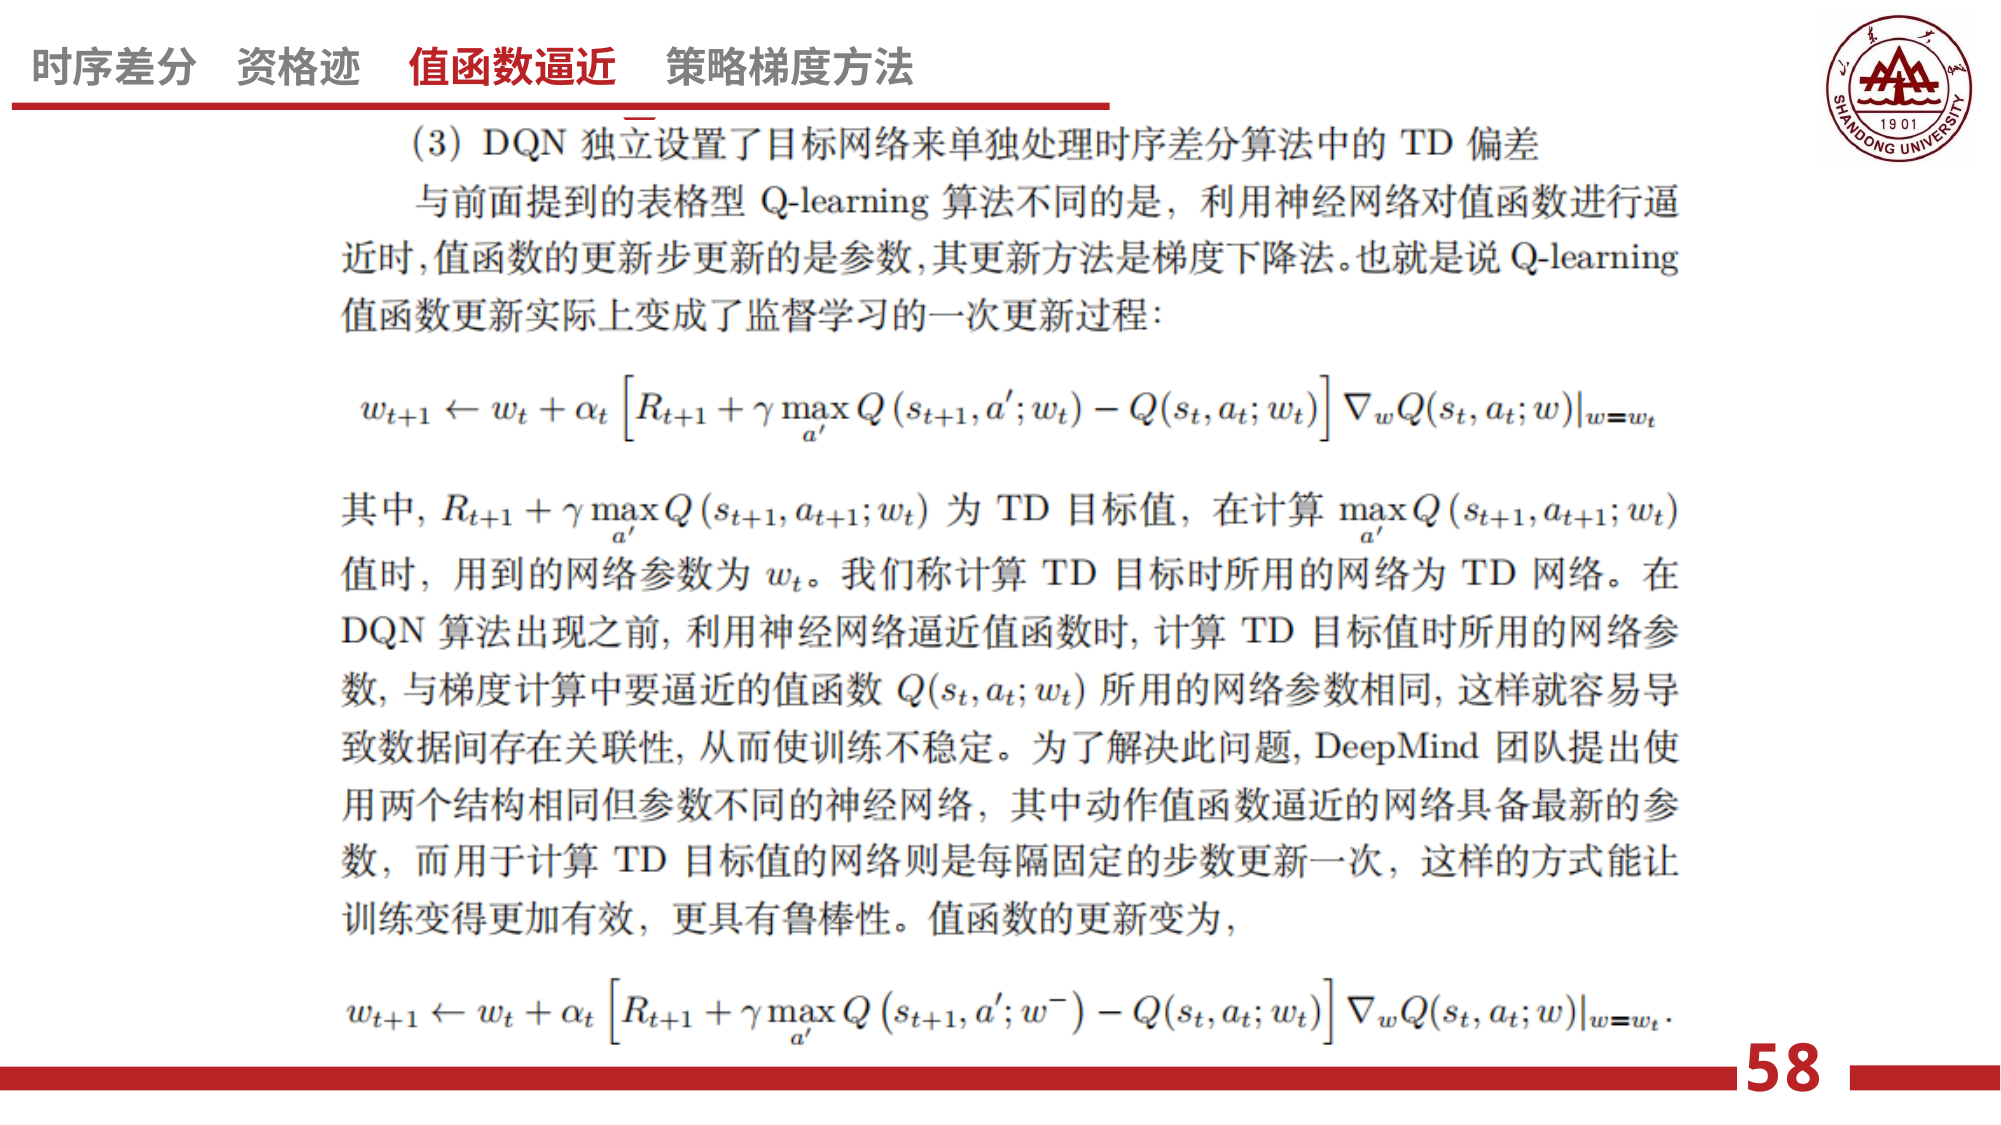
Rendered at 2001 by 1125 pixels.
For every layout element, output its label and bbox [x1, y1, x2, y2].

picture [333, 120, 1720, 1053]
picture [1820, 9, 1977, 167]
